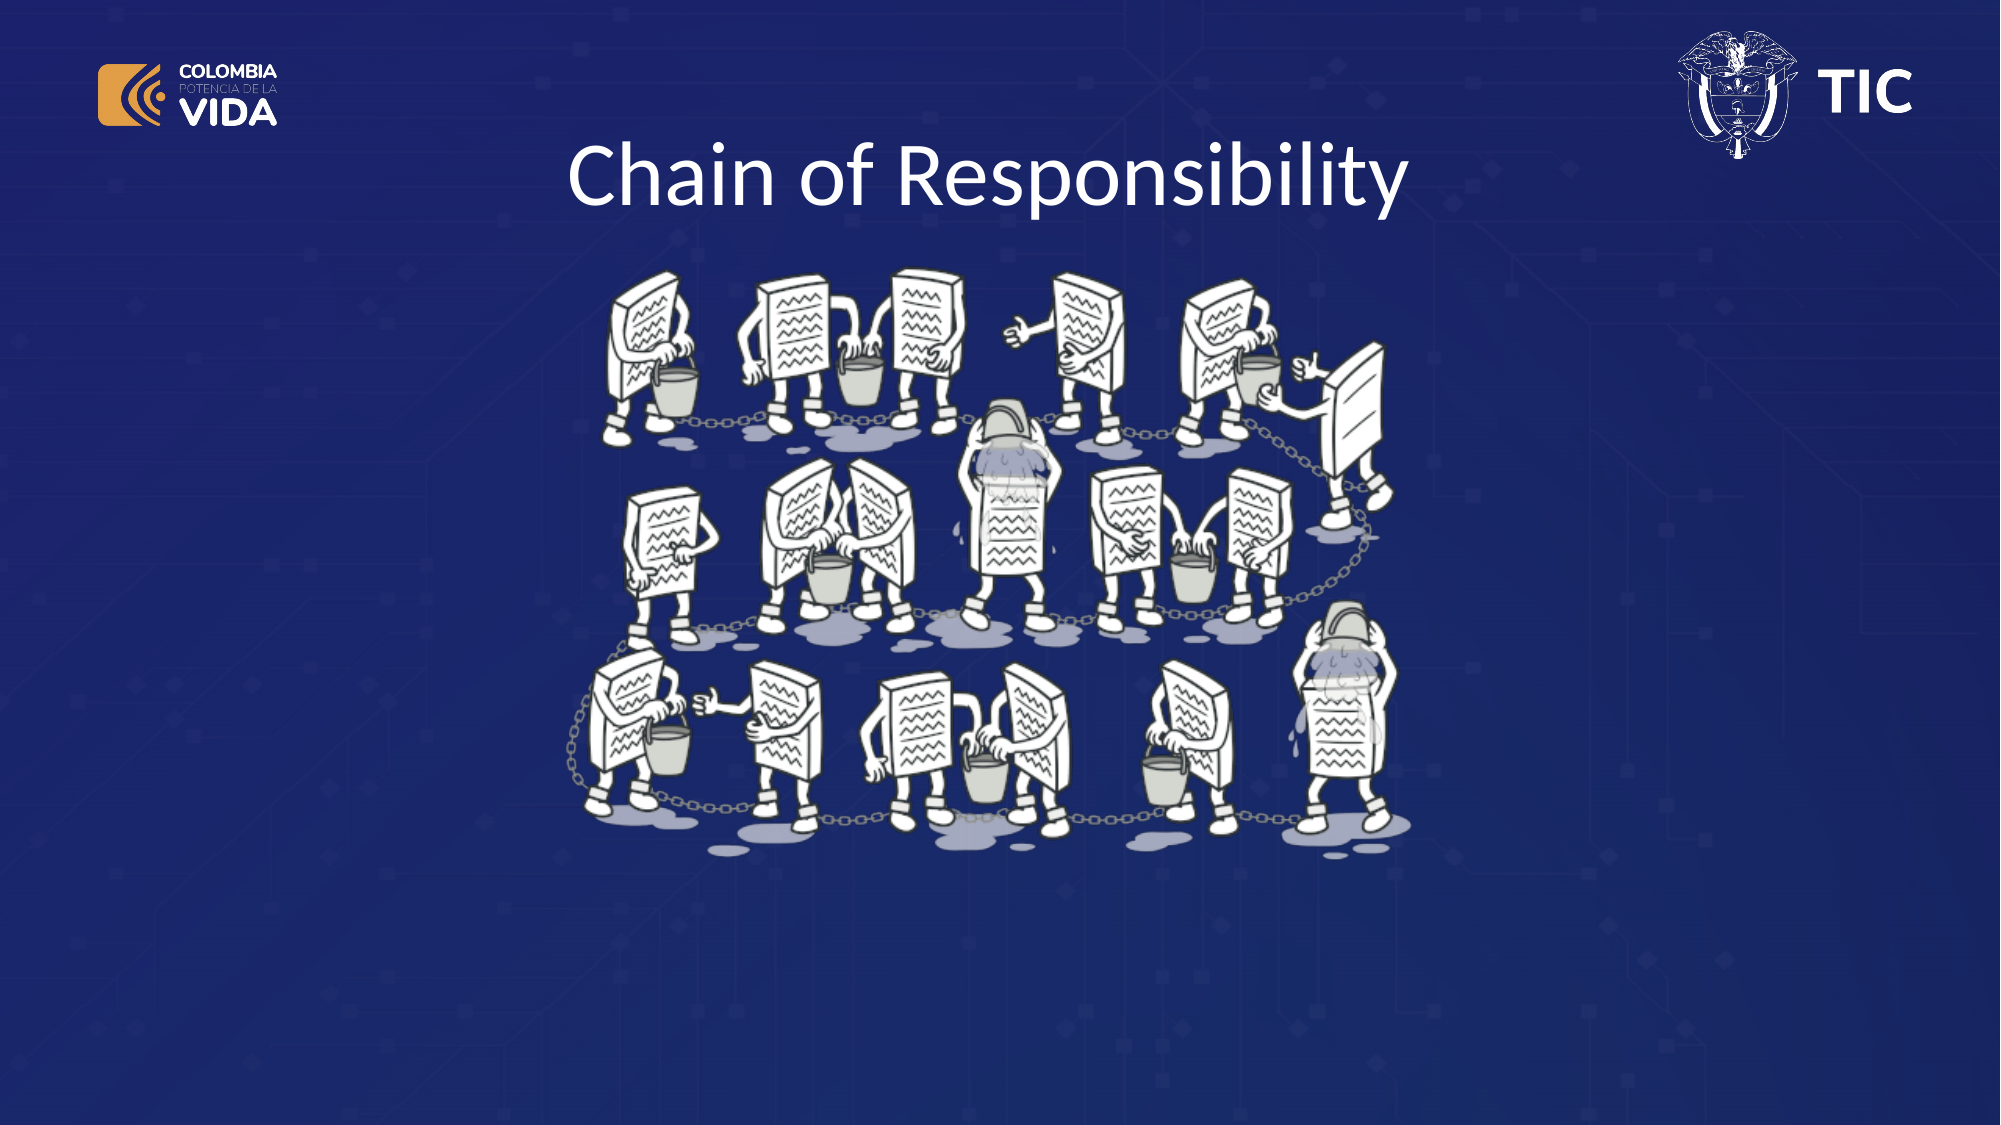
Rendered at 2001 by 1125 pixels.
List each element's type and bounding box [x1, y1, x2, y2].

picture [98, 63, 277, 126]
picture [1678, 31, 1912, 159]
text_box [0, 0, 2000, 1125]
picture [505, 254, 1506, 880]
